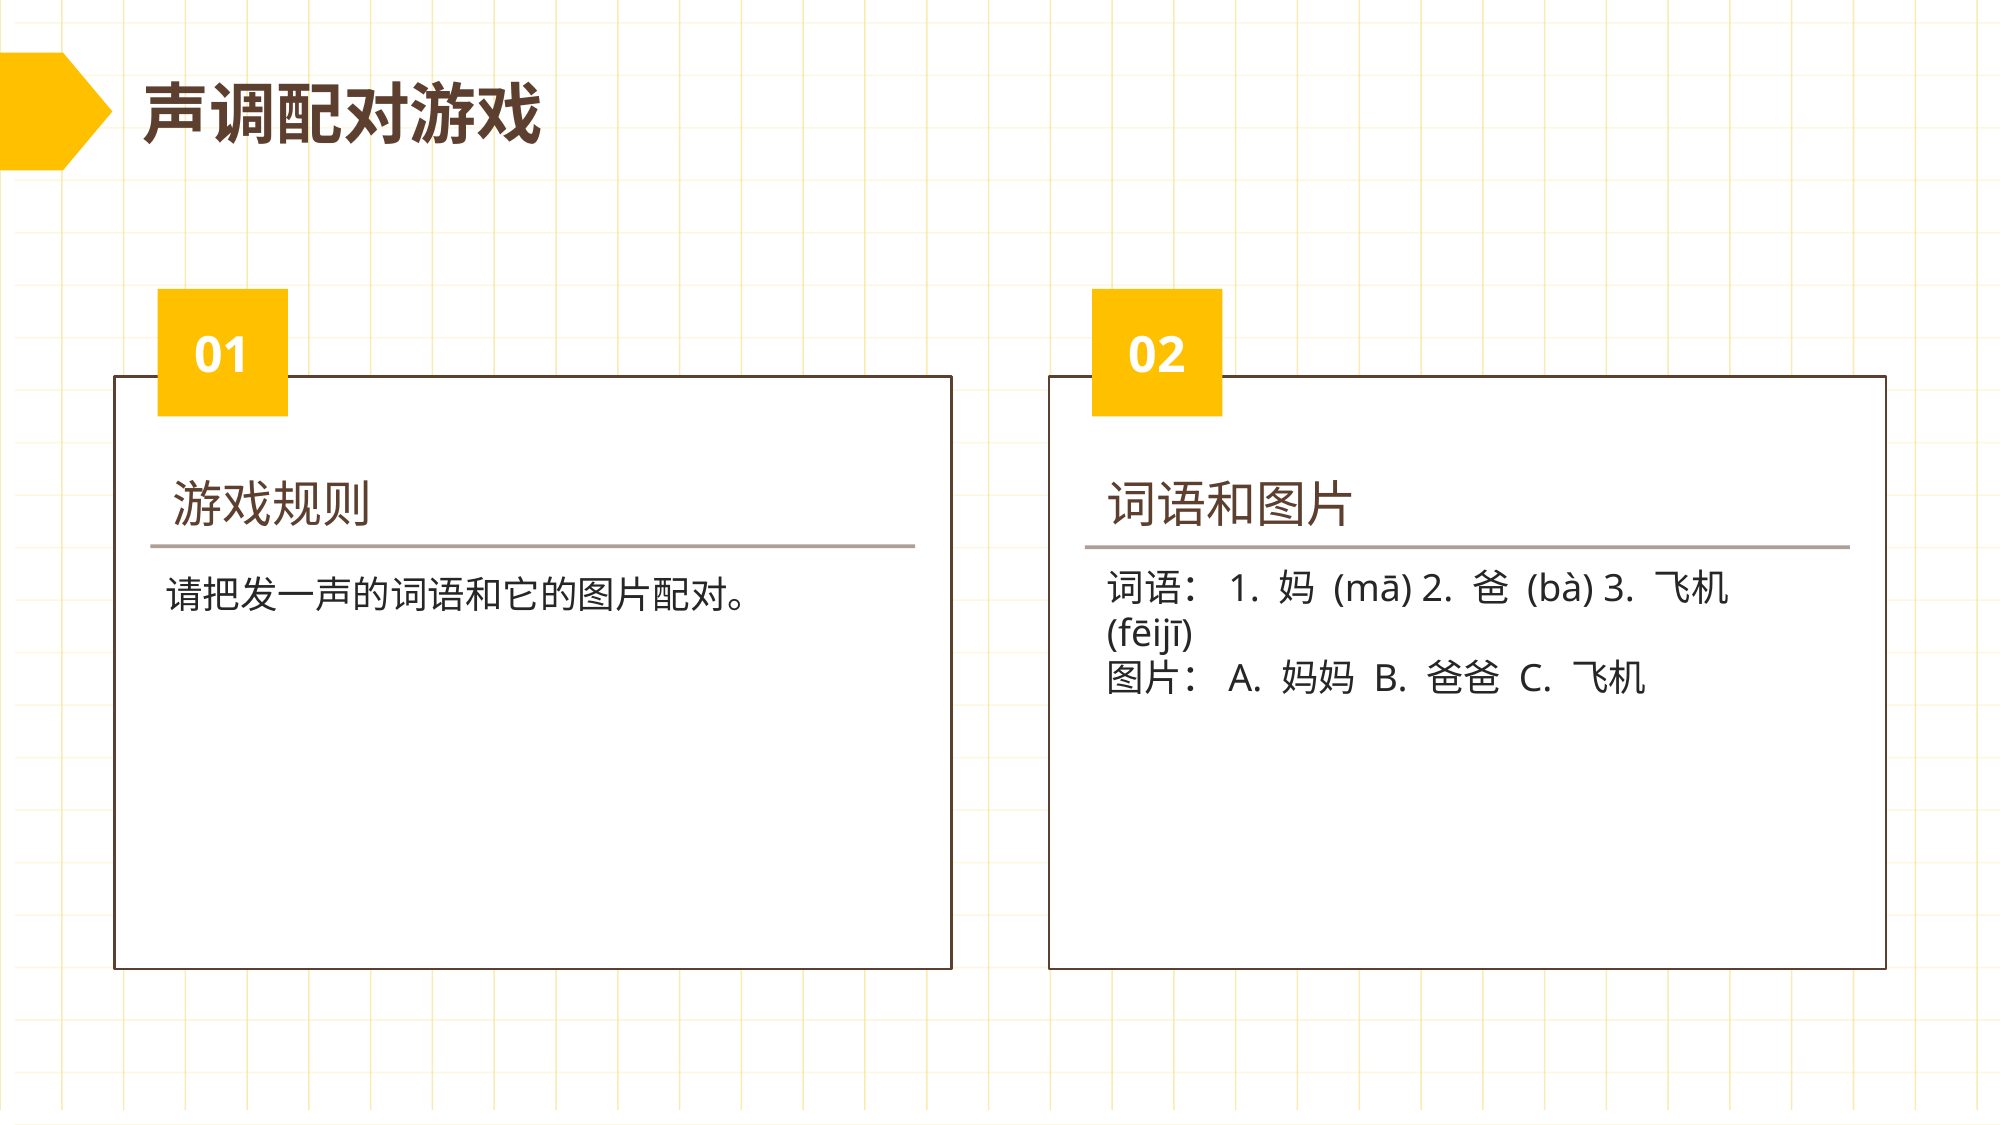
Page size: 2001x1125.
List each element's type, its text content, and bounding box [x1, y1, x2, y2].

text_box 游戏规则 [157, 458, 902, 545]
text_box [114, 376, 952, 970]
text_box 请把发一声的词语和它的图片配对。 [150, 562, 902, 926]
text_box [0, 52, 113, 171]
text_box [1048, 376, 1886, 970]
text_box 01 [157, 288, 288, 417]
text_box 词语和图片 [1092, 458, 1837, 546]
text_box 02 [1092, 288, 1223, 417]
text_box 声调配对游戏 [128, 52, 1900, 171]
text_box 词语：1. 妈 (mā) 2. 爸 (bà) 3. 飞机 (fēijī) 图片：A. 妈妈 B. 爸爸 C. 飞机 [1092, 556, 1837, 911]
